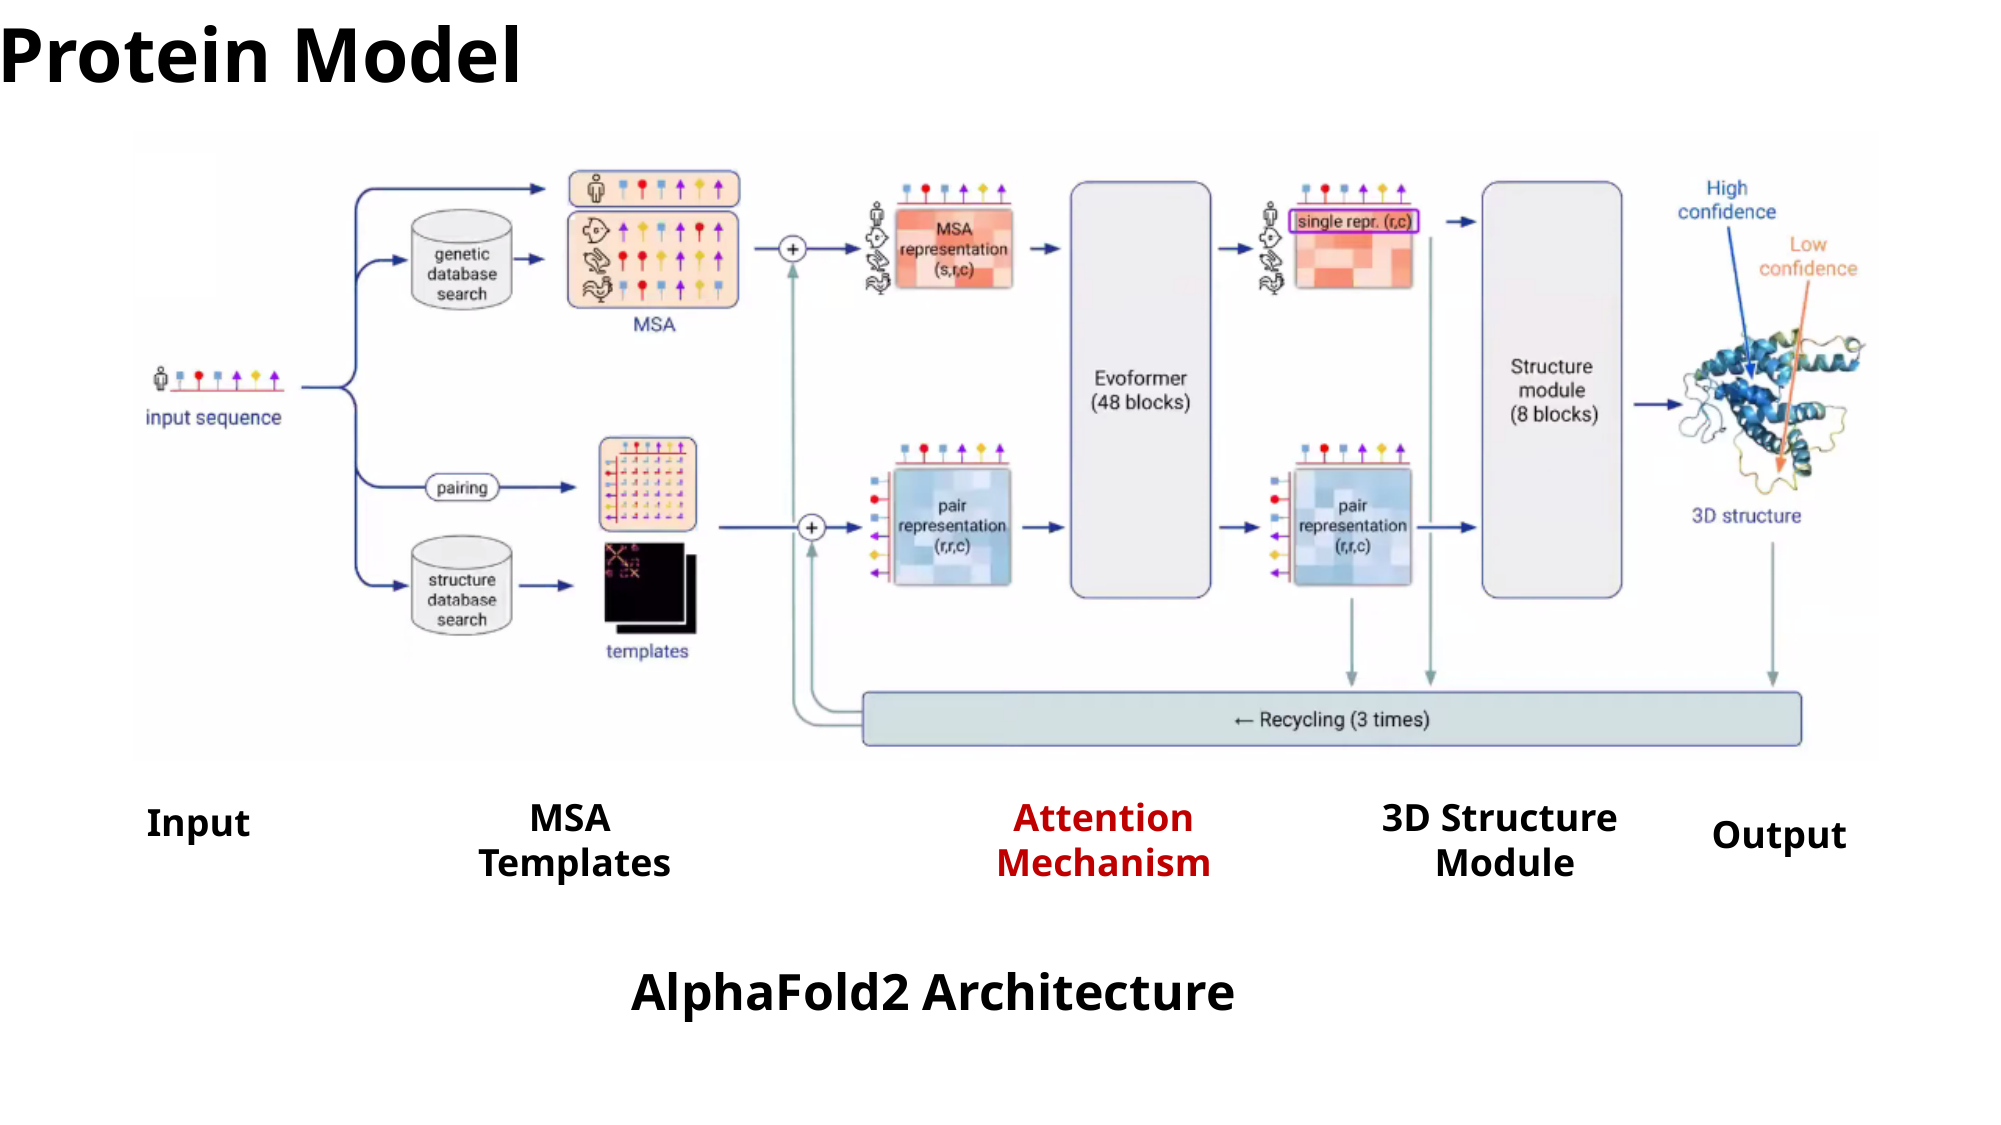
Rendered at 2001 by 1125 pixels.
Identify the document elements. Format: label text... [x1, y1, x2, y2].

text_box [133, 131, 1879, 893]
text_box AlphaFold2 Architecture [616, 952, 1251, 1028]
text_box Protein Model [0, 0, 539, 105]
